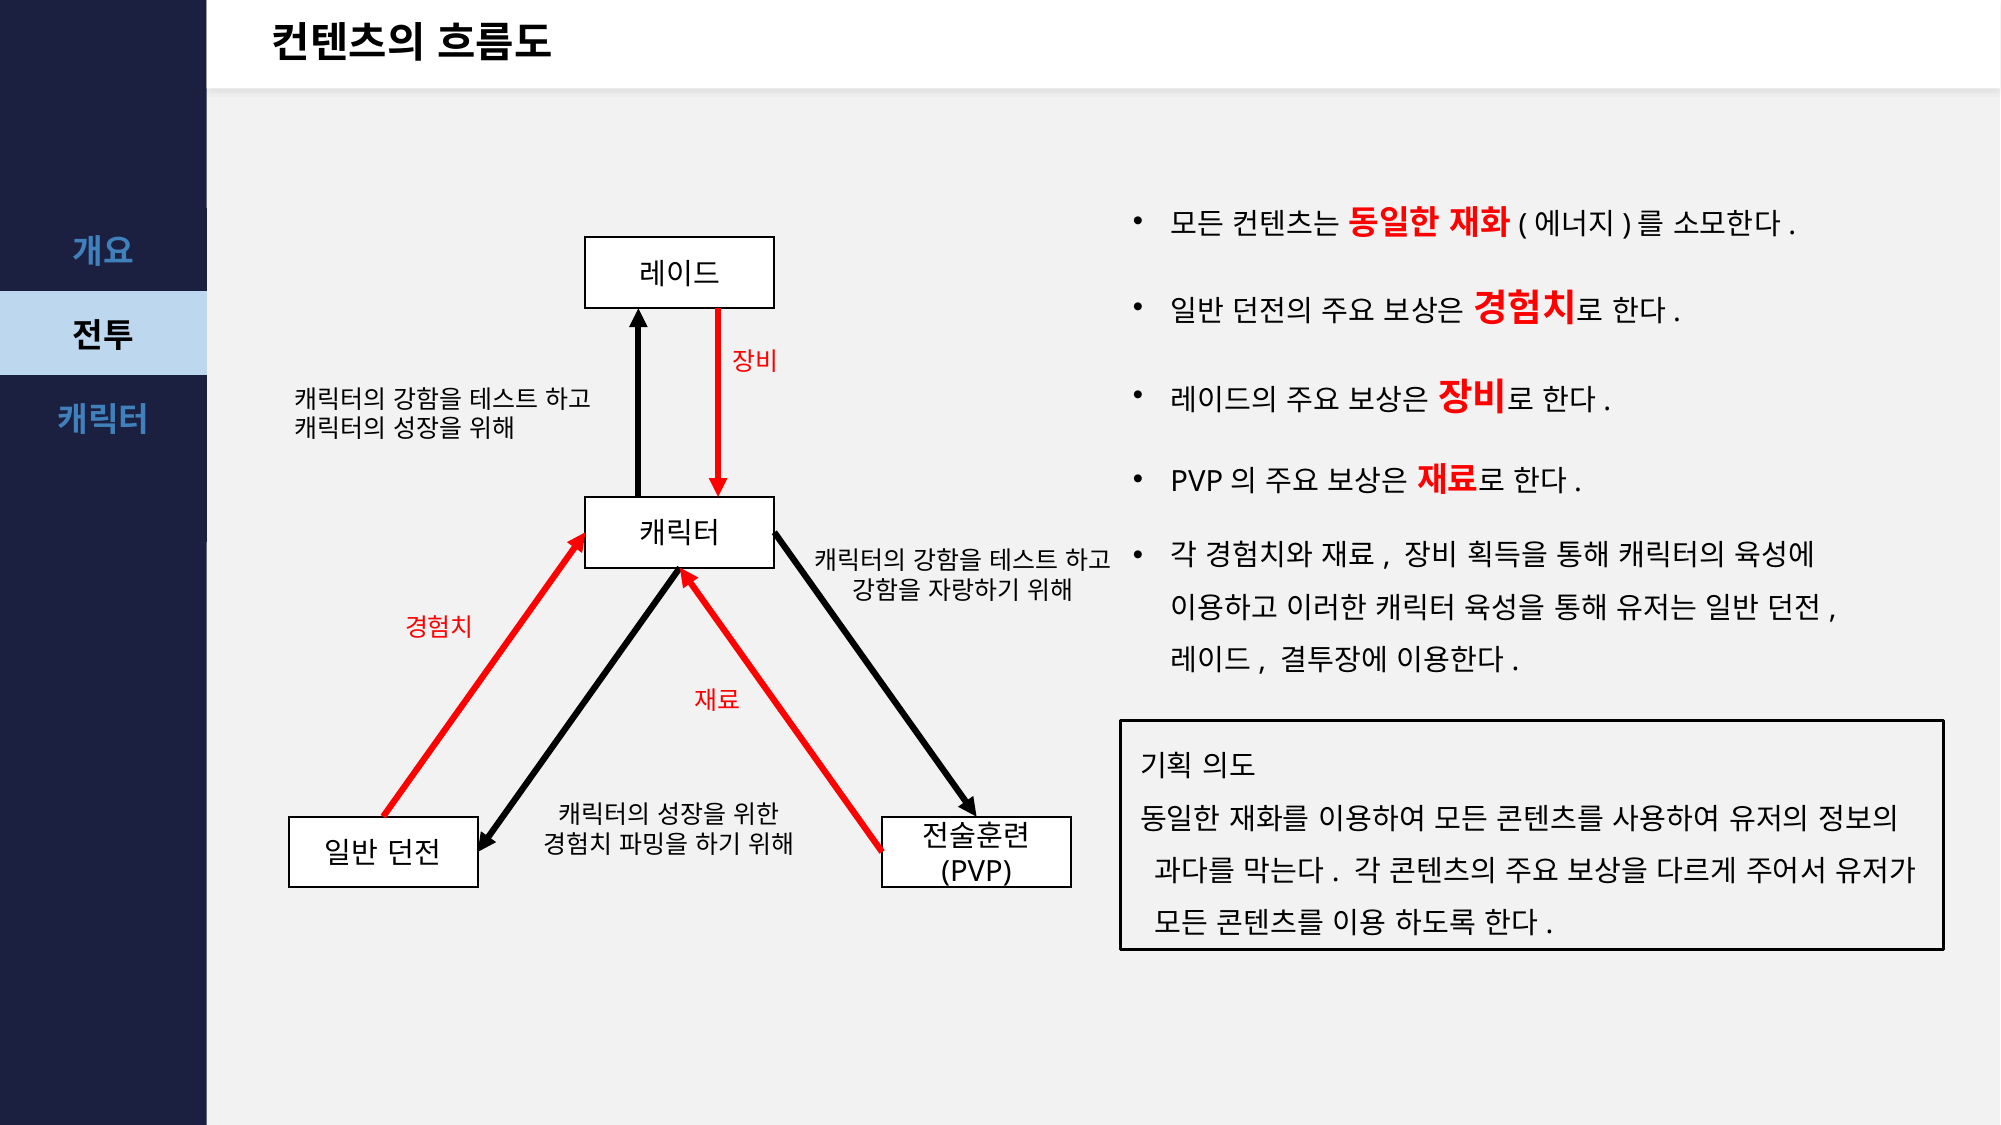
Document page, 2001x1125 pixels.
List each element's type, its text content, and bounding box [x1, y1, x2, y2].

list 모든 컨텐츠는 동일한 재화(에너지)를 소모한다. 일반 던전의 주요 보상은 경험치로 한다. 레이드의 주요 보상은 장비로 한다. PVP의 주요 보상은 재료로 한다. 각 경험치와 재료, 장비 획득을 통해 캐릭터의 육성에 이용하고 이러한 캐릭터 육성을 통해 유저는 일반 던전, 레이드, 결투장에 이용한다. [1118, 173, 1943, 720]
title 컨텐츠의 흐름도 [256, 0, 1771, 89]
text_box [279, 237, 1133, 888]
text_box 기획 의도 동일한 재화를 이용하여 모든 콘텐츠를 사용하여 유저의 정보의 과다를 막는다. 각 콘텐츠의 주요 보상을 다르게 주어서 유저가 모든 콘텐츠를 이용 하도록 한다. [1120, 720, 1944, 950]
list 모든 컨텐츠는 동일한 재화(에너지)를 소모한다. 일반 던전의 주요 보상은 경험치로 한다. 레이드의 주요 보상은 장비로 한다. PVP의 주요 보상은 재료로 한다. 각 경험치와 재료, 장비 획득을 통해 캐릭터의 육성에 이용하고 이러한 캐릭터 육성을 통해 유저는 일반 던전, 레이드, 결투장에 이용한다. [1118, 888, 1943, 1071]
